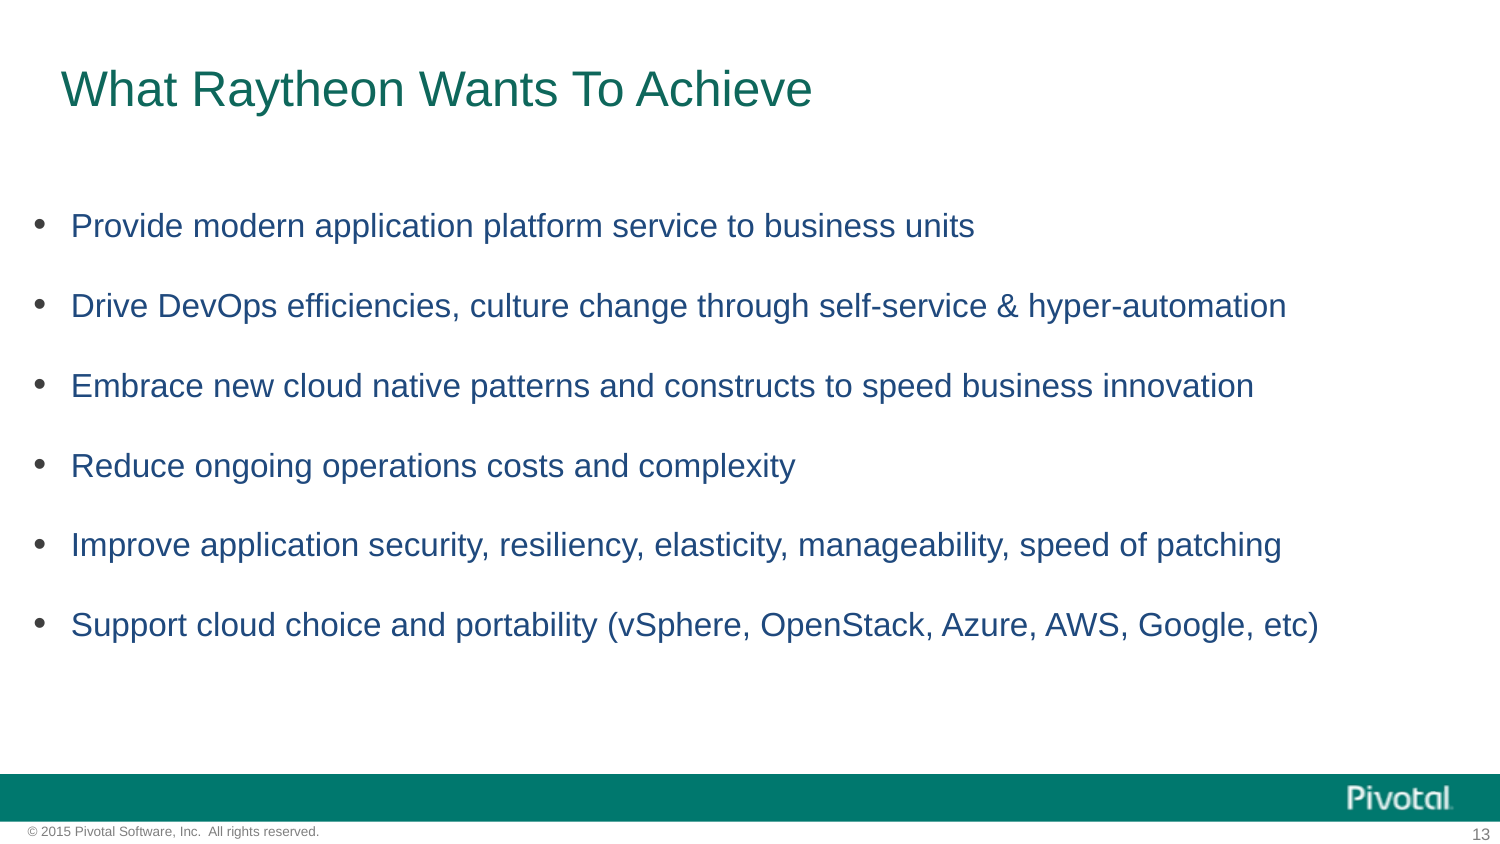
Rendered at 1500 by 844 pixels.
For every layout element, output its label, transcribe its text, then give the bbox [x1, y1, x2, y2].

list Provide modern application platform service to business units Drive DevOps efficiencies, culture change through self-service & hyper-automation Embrace new cloud native patterns and constructs to speed business innovation Reduce ongoing operations costs and complexity Improve application security, resiliency, elasticity, manageability, speed of patching Support cloud choice and portability (vSphere, OpenStack, Azure, AWS, Google, etc) [18, 149, 1500, 562]
title What Raytheon Wants To Achieve [45, 42, 1500, 132]
picture [1339, 782, 1458, 814]
